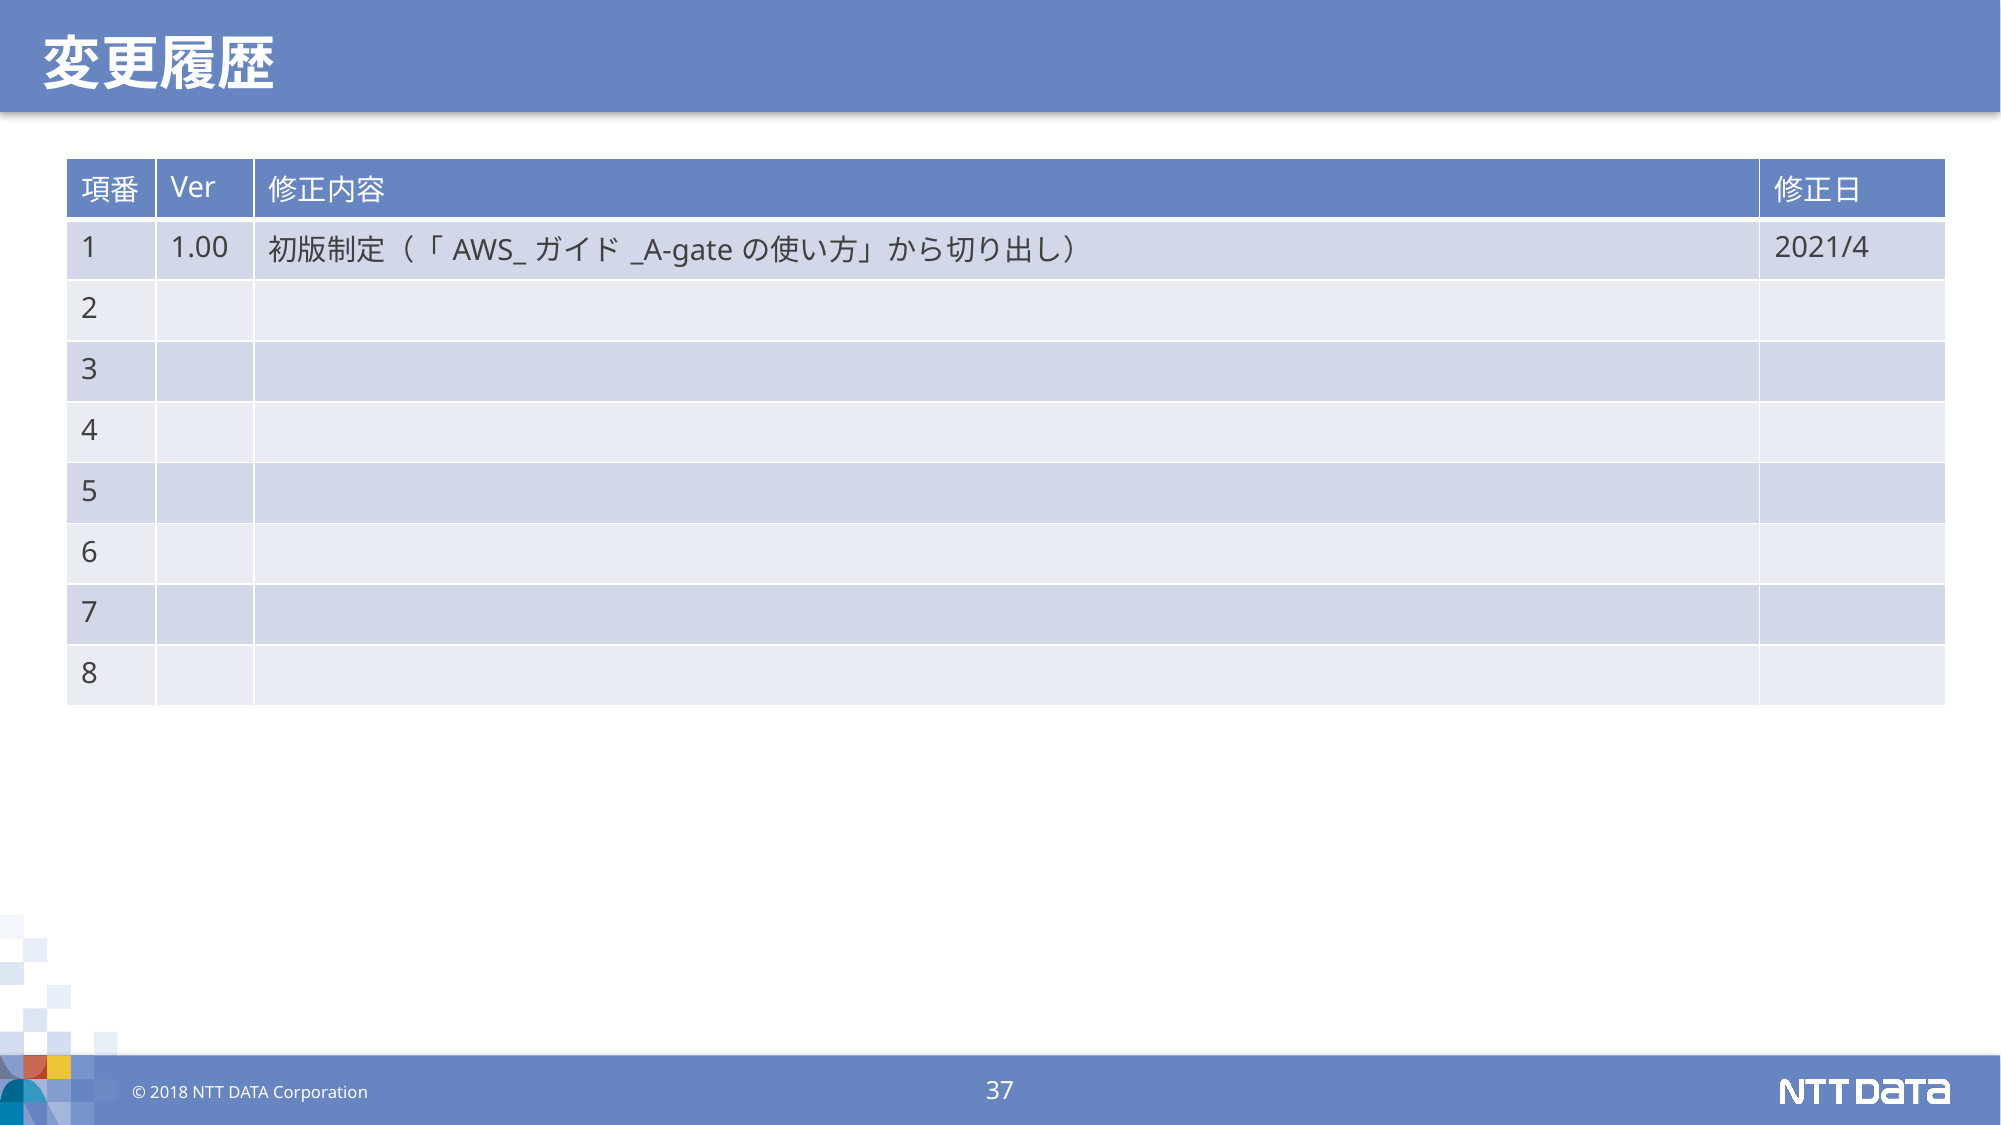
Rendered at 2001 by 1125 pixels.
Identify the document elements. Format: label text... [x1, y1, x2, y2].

table_cell [1760, 463, 1945, 523]
table_cell 1 [67, 222, 155, 279]
table_header 修正日 [1760, 159, 1945, 217]
table_cell 5 [67, 463, 155, 523]
picture [1767, 1066, 1962, 1116]
table_cell [1760, 281, 1945, 340]
table_cell [255, 342, 1759, 401]
list 変更履歴 [28, 0, 1972, 113]
table_cell [1760, 585, 1945, 644]
picture [0, 915, 117, 1125]
table_cell [255, 463, 1759, 523]
table_cell [1760, 646, 1945, 705]
table_cell [157, 342, 253, 401]
table_cell [255, 646, 1759, 705]
table_cell [255, 281, 1759, 340]
table_header 項番 [67, 159, 155, 217]
table_cell [157, 524, 253, 583]
table_cell [255, 524, 1759, 583]
table_cell 2021/4 [1760, 222, 1945, 279]
table_cell 2 [67, 281, 155, 340]
table_cell [157, 646, 253, 705]
table_cell [255, 403, 1759, 462]
table_cell [255, 585, 1759, 644]
table_cell [157, 585, 253, 644]
table_cell [157, 463, 253, 523]
table_cell 6 [67, 524, 155, 583]
table_cell [1760, 403, 1945, 462]
table_cell 3 [67, 342, 155, 401]
table_header 修正内容 [255, 159, 1759, 217]
table_cell [1760, 342, 1945, 401]
table_cell 4 [67, 403, 155, 462]
table_cell [157, 281, 253, 340]
table_cell [1760, 524, 1945, 583]
table_cell 7 [67, 585, 155, 644]
table_cell [157, 403, 253, 462]
table_cell 1.00 [157, 222, 253, 279]
table_cell 初版制定（「AWS_ガイド_A-gateの使い方」から切り出し） [255, 222, 1759, 279]
table_cell 8 [67, 646, 155, 705]
table_header Ver [157, 159, 253, 217]
